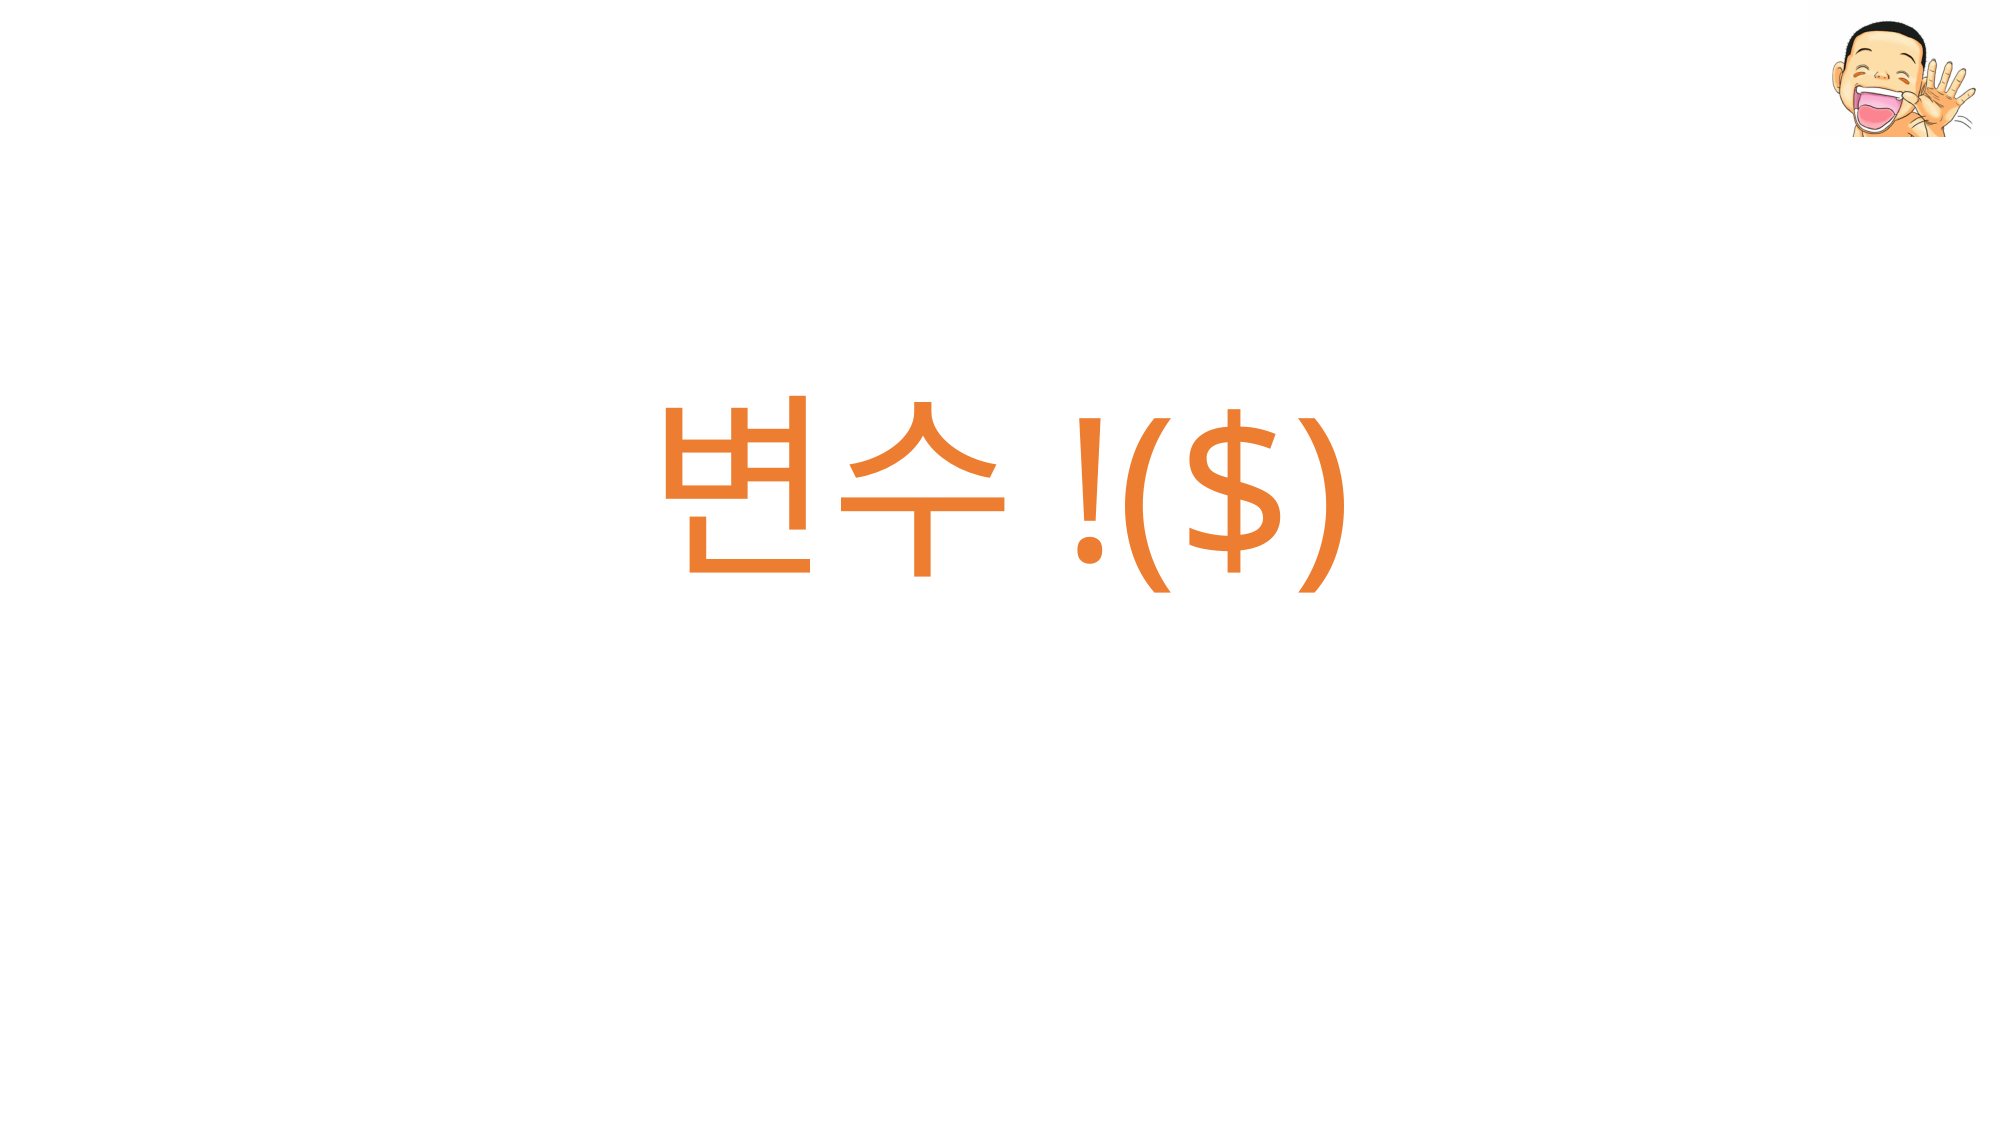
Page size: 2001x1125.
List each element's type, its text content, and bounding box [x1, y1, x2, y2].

text_box 변수!($) [0, 234, 2000, 609]
picture [1808, 0, 2000, 137]
